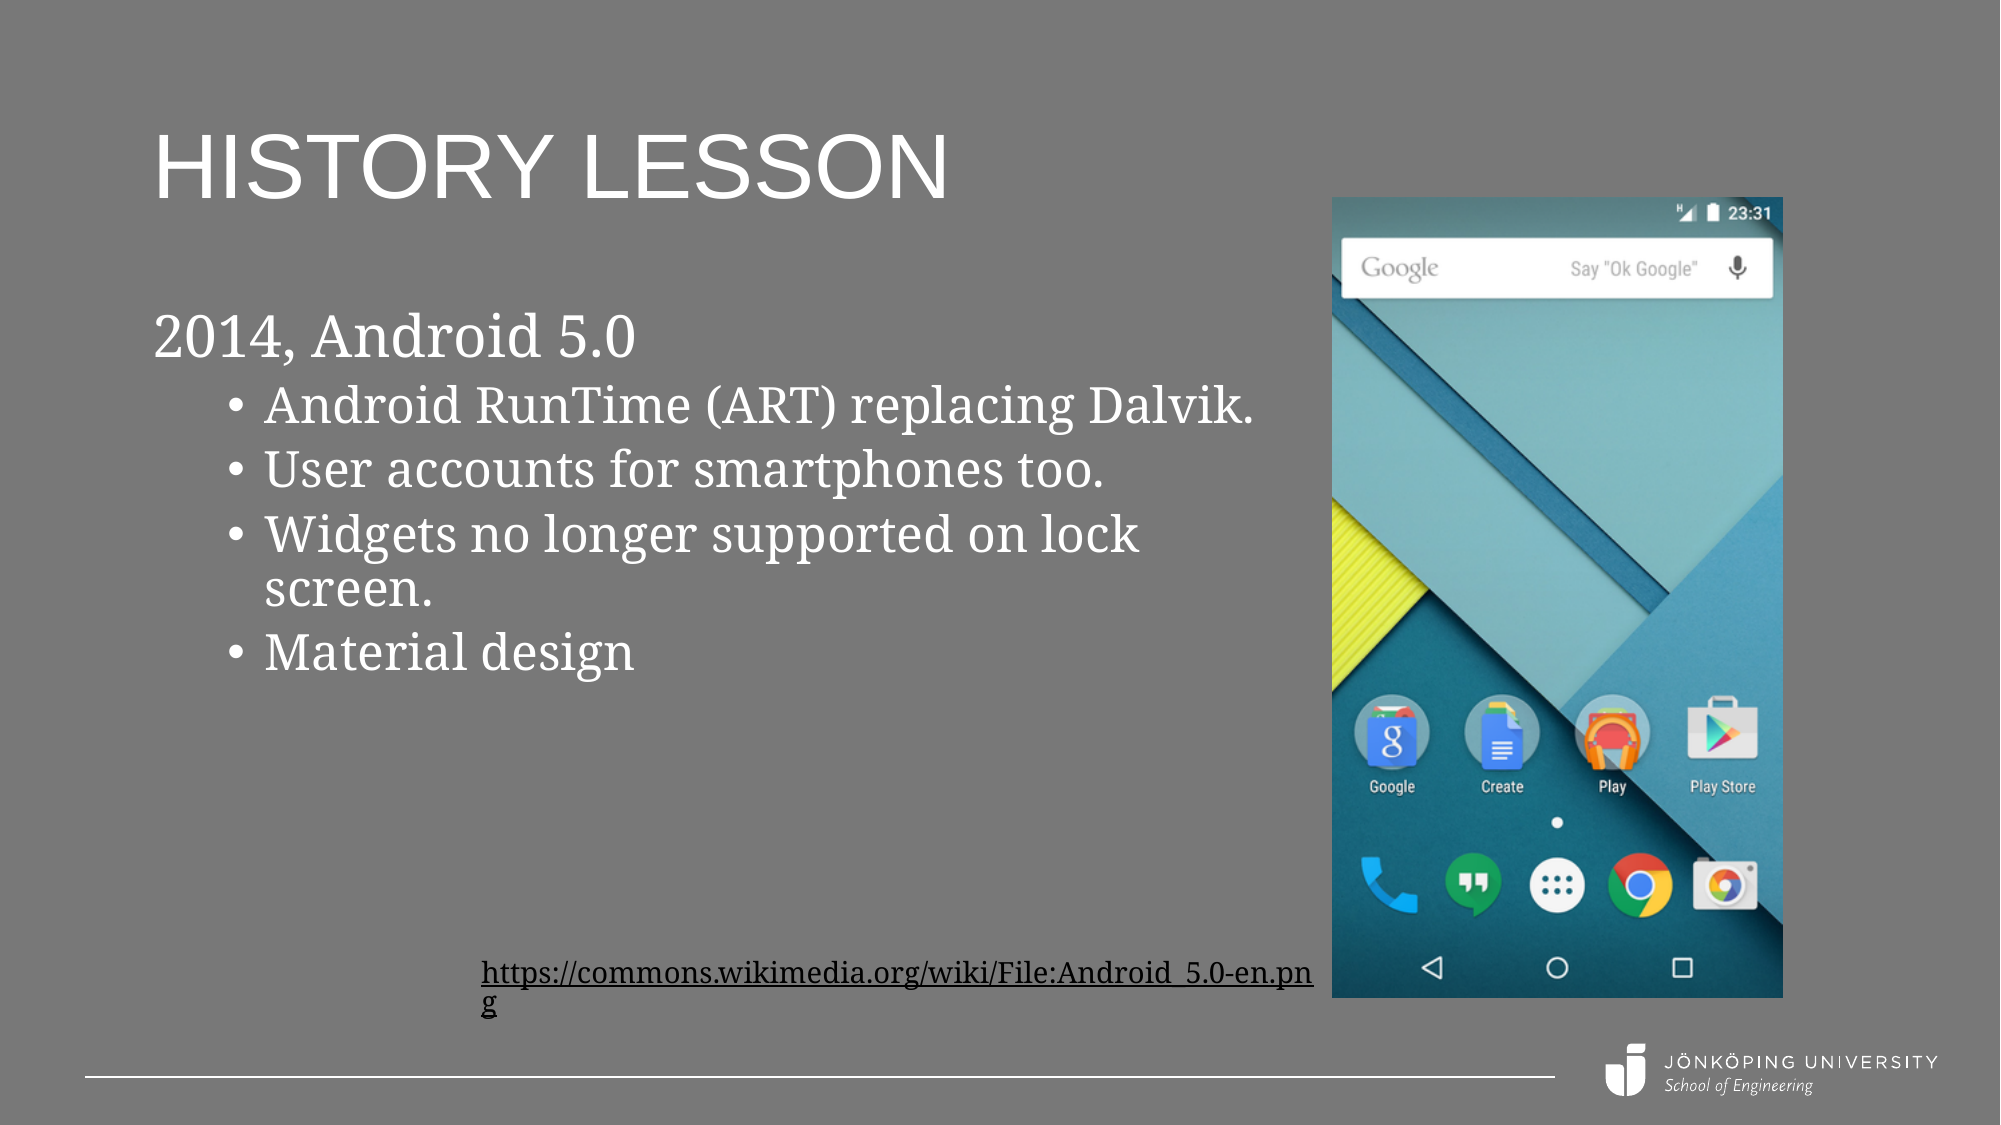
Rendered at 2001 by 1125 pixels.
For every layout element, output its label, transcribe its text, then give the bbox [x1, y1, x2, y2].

title History lesson [137, 59, 1863, 278]
text_box https://commons.wikimedia.org/wiki/File:Android_5.0-en.png [466, 946, 1333, 1037]
picture [1332, 197, 1783, 998]
list 2014, Android 5.0 Android RunTime (ART) replacing Dalvik. User accounts for smartphones too. Widgets no longer supported on lock screen. Material design [137, 299, 1308, 704]
